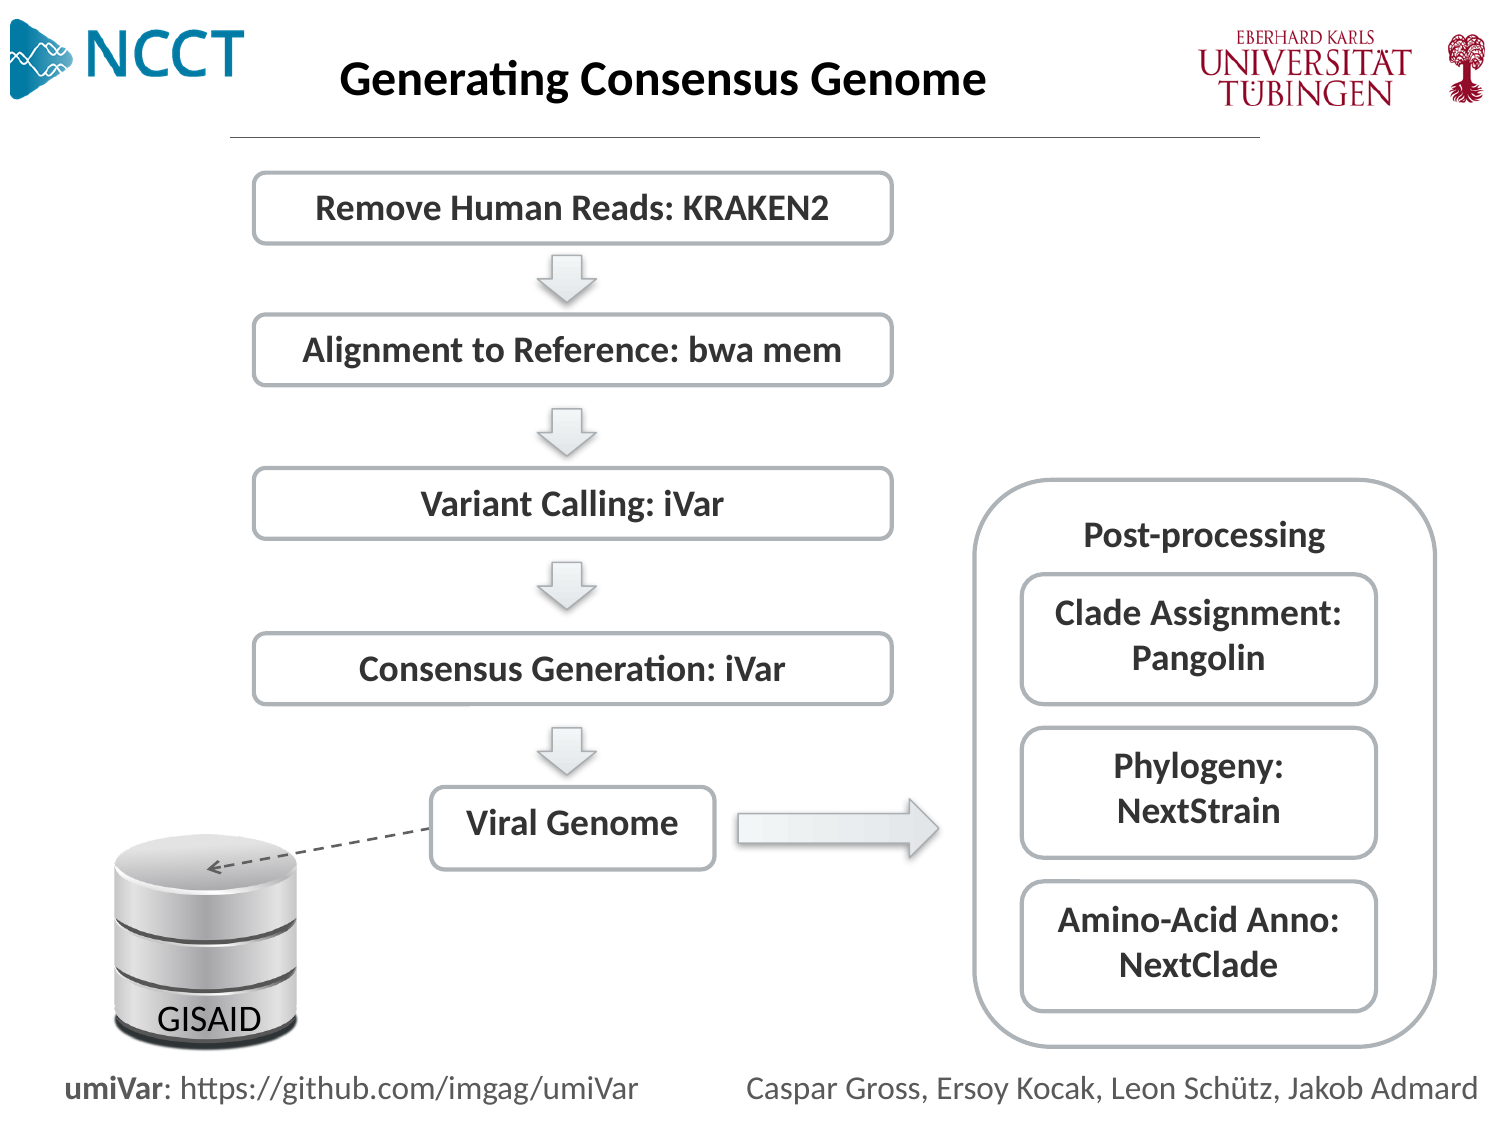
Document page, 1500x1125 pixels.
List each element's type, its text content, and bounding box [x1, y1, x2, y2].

text_box Remove Human Reads: KRAKEN2 [253, 172, 892, 244]
text_box Clade Assignment: Pangolin [1021, 574, 1377, 705]
text_box Phylogeny: NextStrain [1021, 727, 1377, 858]
picture [10, 19, 245, 102]
text_box [738, 798, 939, 858]
text_box [537, 255, 597, 303]
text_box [206, 828, 431, 870]
text_box Viral Genome [431, 786, 715, 870]
picture [1198, 30, 1485, 106]
text_box Generating Consensus Genome [324, 37, 1117, 113]
text_box Alignment to Reference: bwa mem [253, 314, 892, 386]
text_box Variant Calling: iVar [253, 467, 892, 539]
text_box [537, 408, 597, 457]
text_box Consensus Generation: iVar [253, 633, 892, 705]
text_box Caspar Gross, Ersoy Kocak, Leon Schütz, Jakob Admard [731, 1058, 1495, 1114]
picture [20, 59, 30, 64]
text_box Amino-Acid Anno: NextClade [1021, 881, 1377, 1012]
text_box [537, 562, 597, 610]
text_box umiVar: https://github.com/imgag/umiVar [49, 1058, 655, 1114]
text_box Post-processing [974, 479, 1436, 1047]
text_box [537, 727, 597, 776]
picture [112, 834, 299, 1052]
